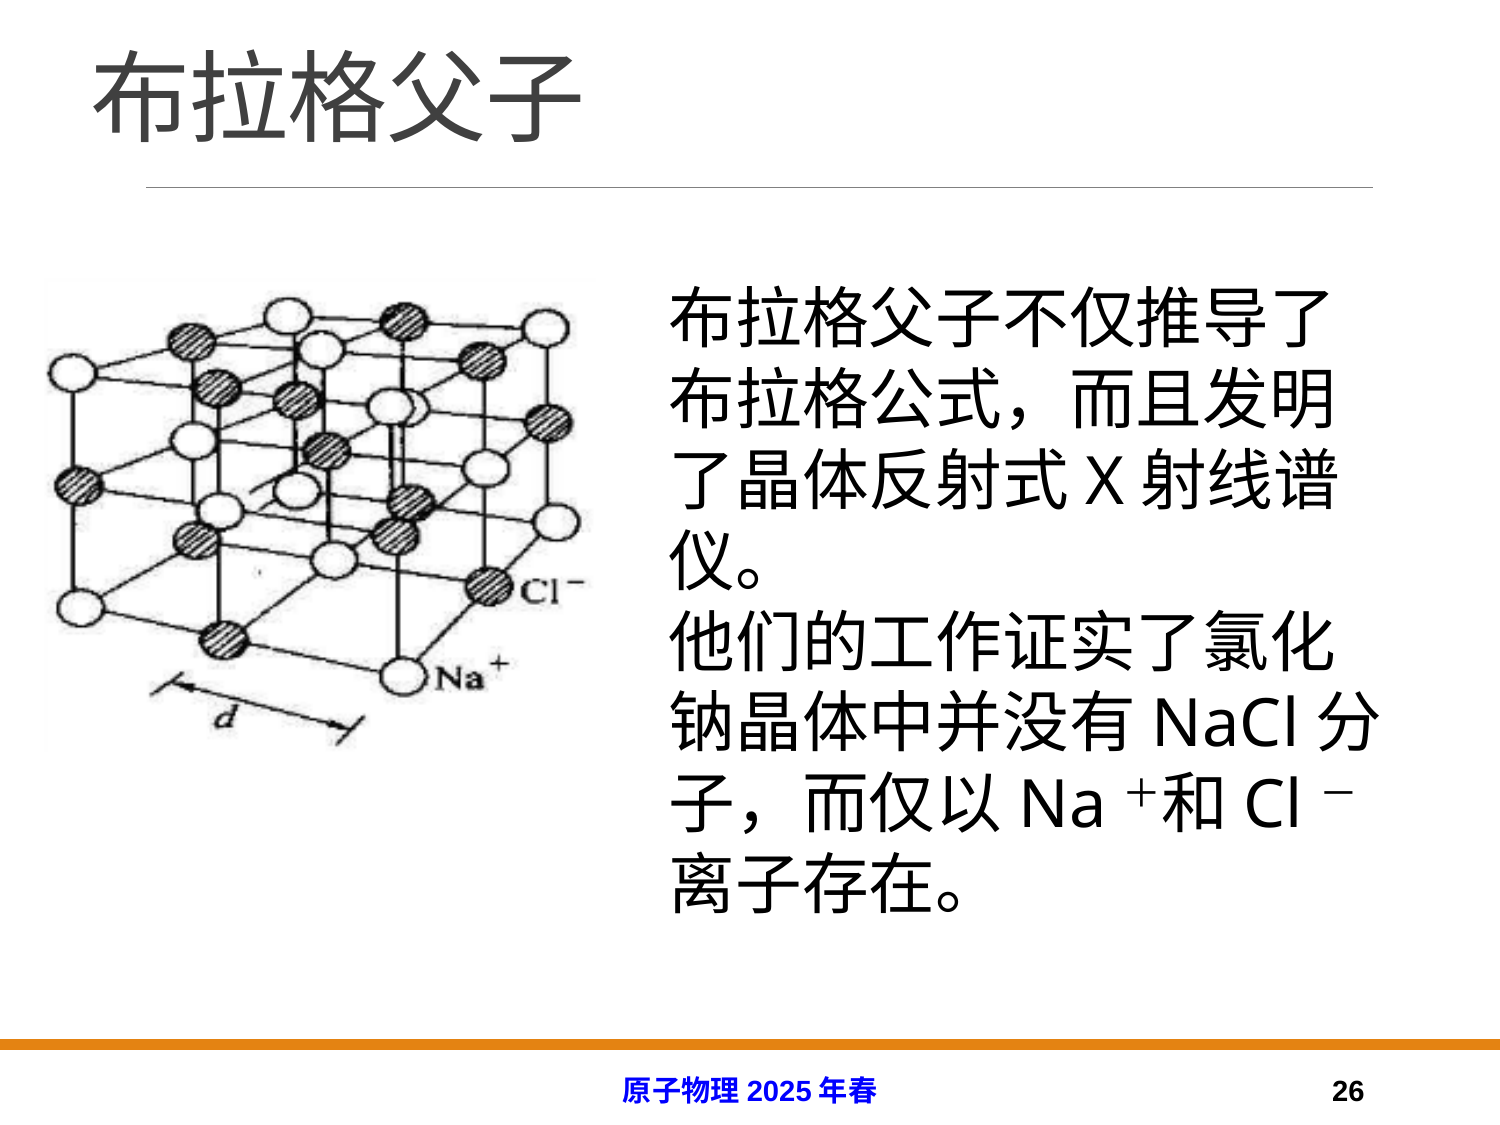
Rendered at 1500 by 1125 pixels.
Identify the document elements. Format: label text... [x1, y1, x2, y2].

footer 原子物理2025年春 [453, 1059, 1047, 1120]
slide_number 26 [1218, 1059, 1380, 1120]
text_box 布拉格父子不仅推导了布拉格公式，而且发明了晶体反射式X射线谱仪。 他们的工作证实了氯化钠晶体中并没有NaCl分子，而仅以Na＋和Cl－离子存在。 [653, 267, 1400, 930]
picture [20, 267, 655, 763]
title 布拉格父子 [75, 8, 1438, 163]
